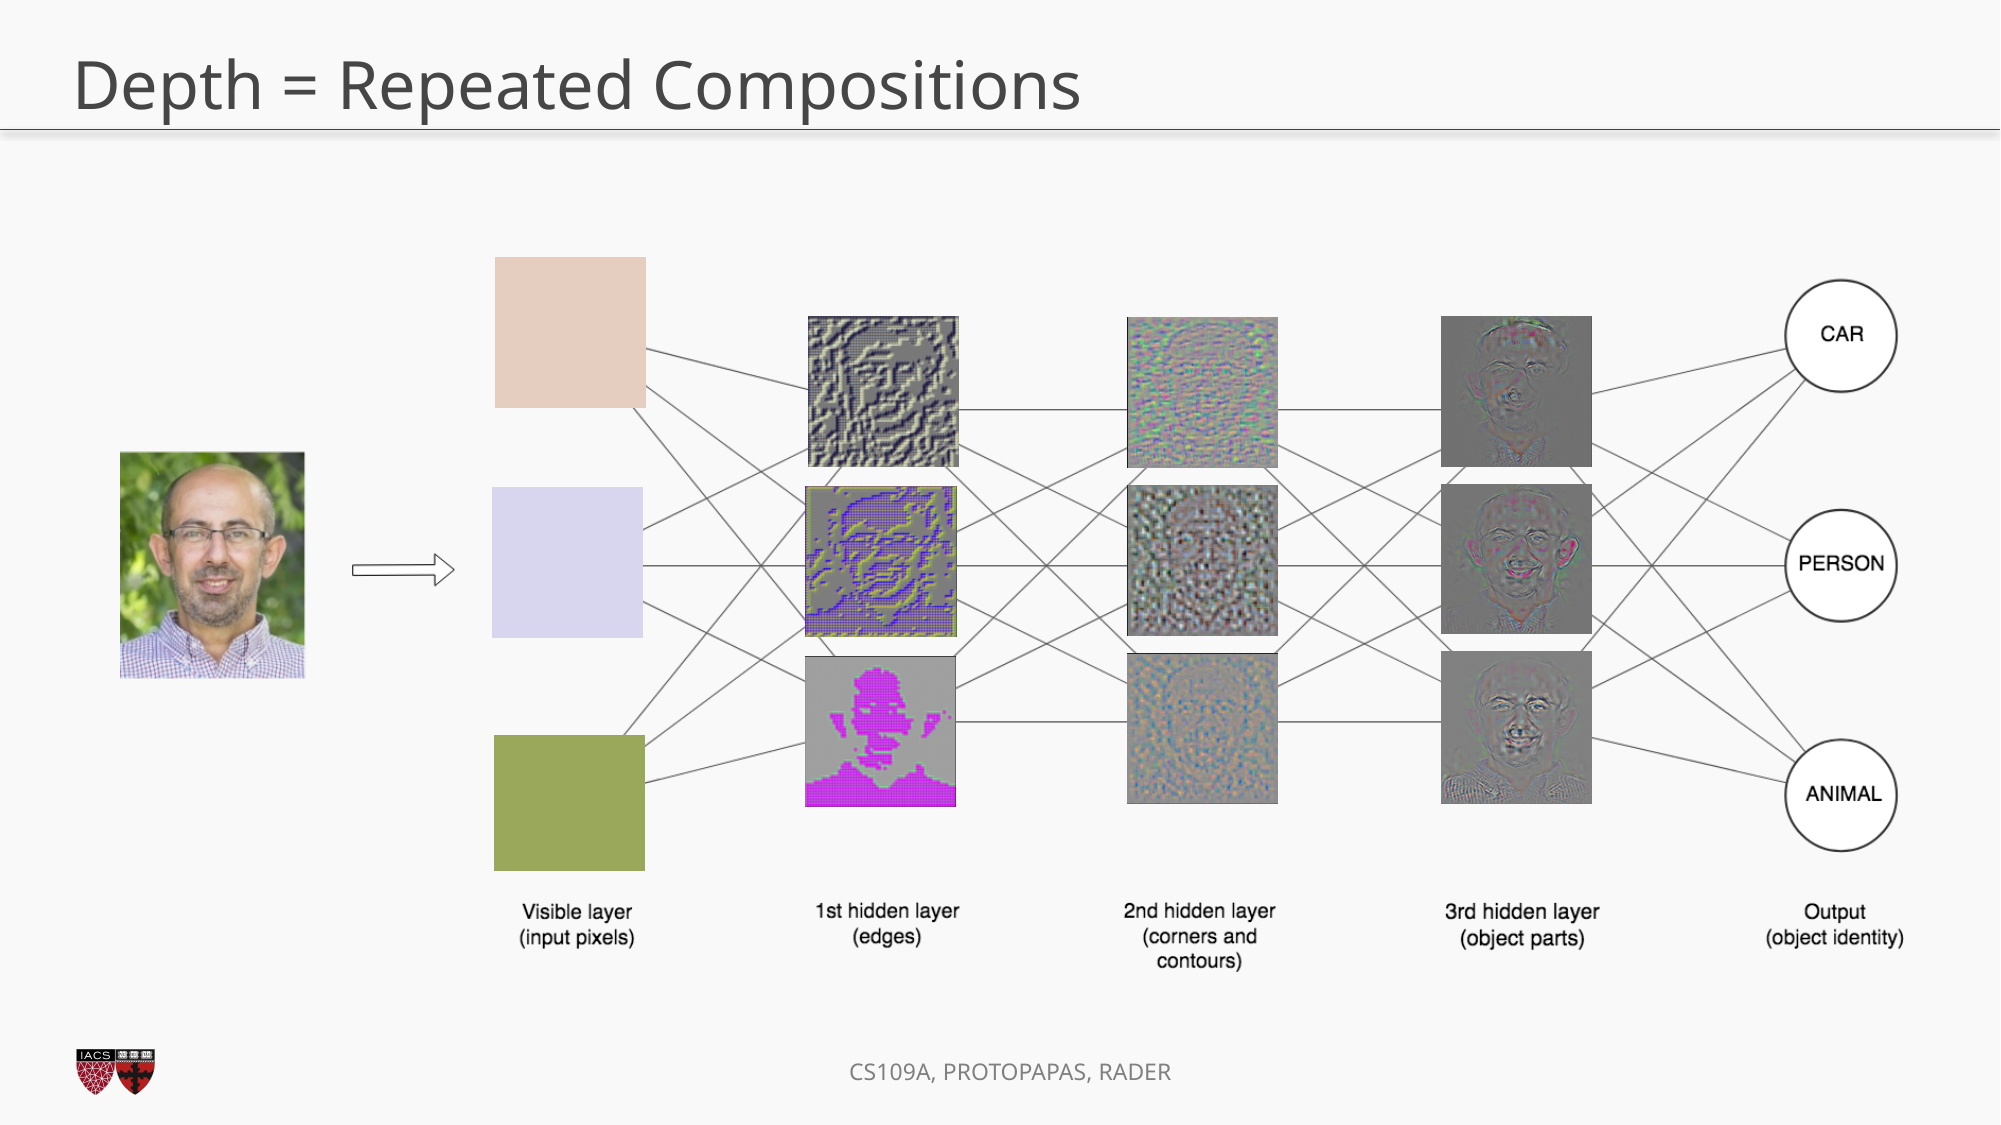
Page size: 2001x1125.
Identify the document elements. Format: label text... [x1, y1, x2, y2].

title Depth = Repeated Compositions [57, 35, 1943, 162]
picture [75, 1049, 155, 1095]
picture [119, 200, 1974, 972]
